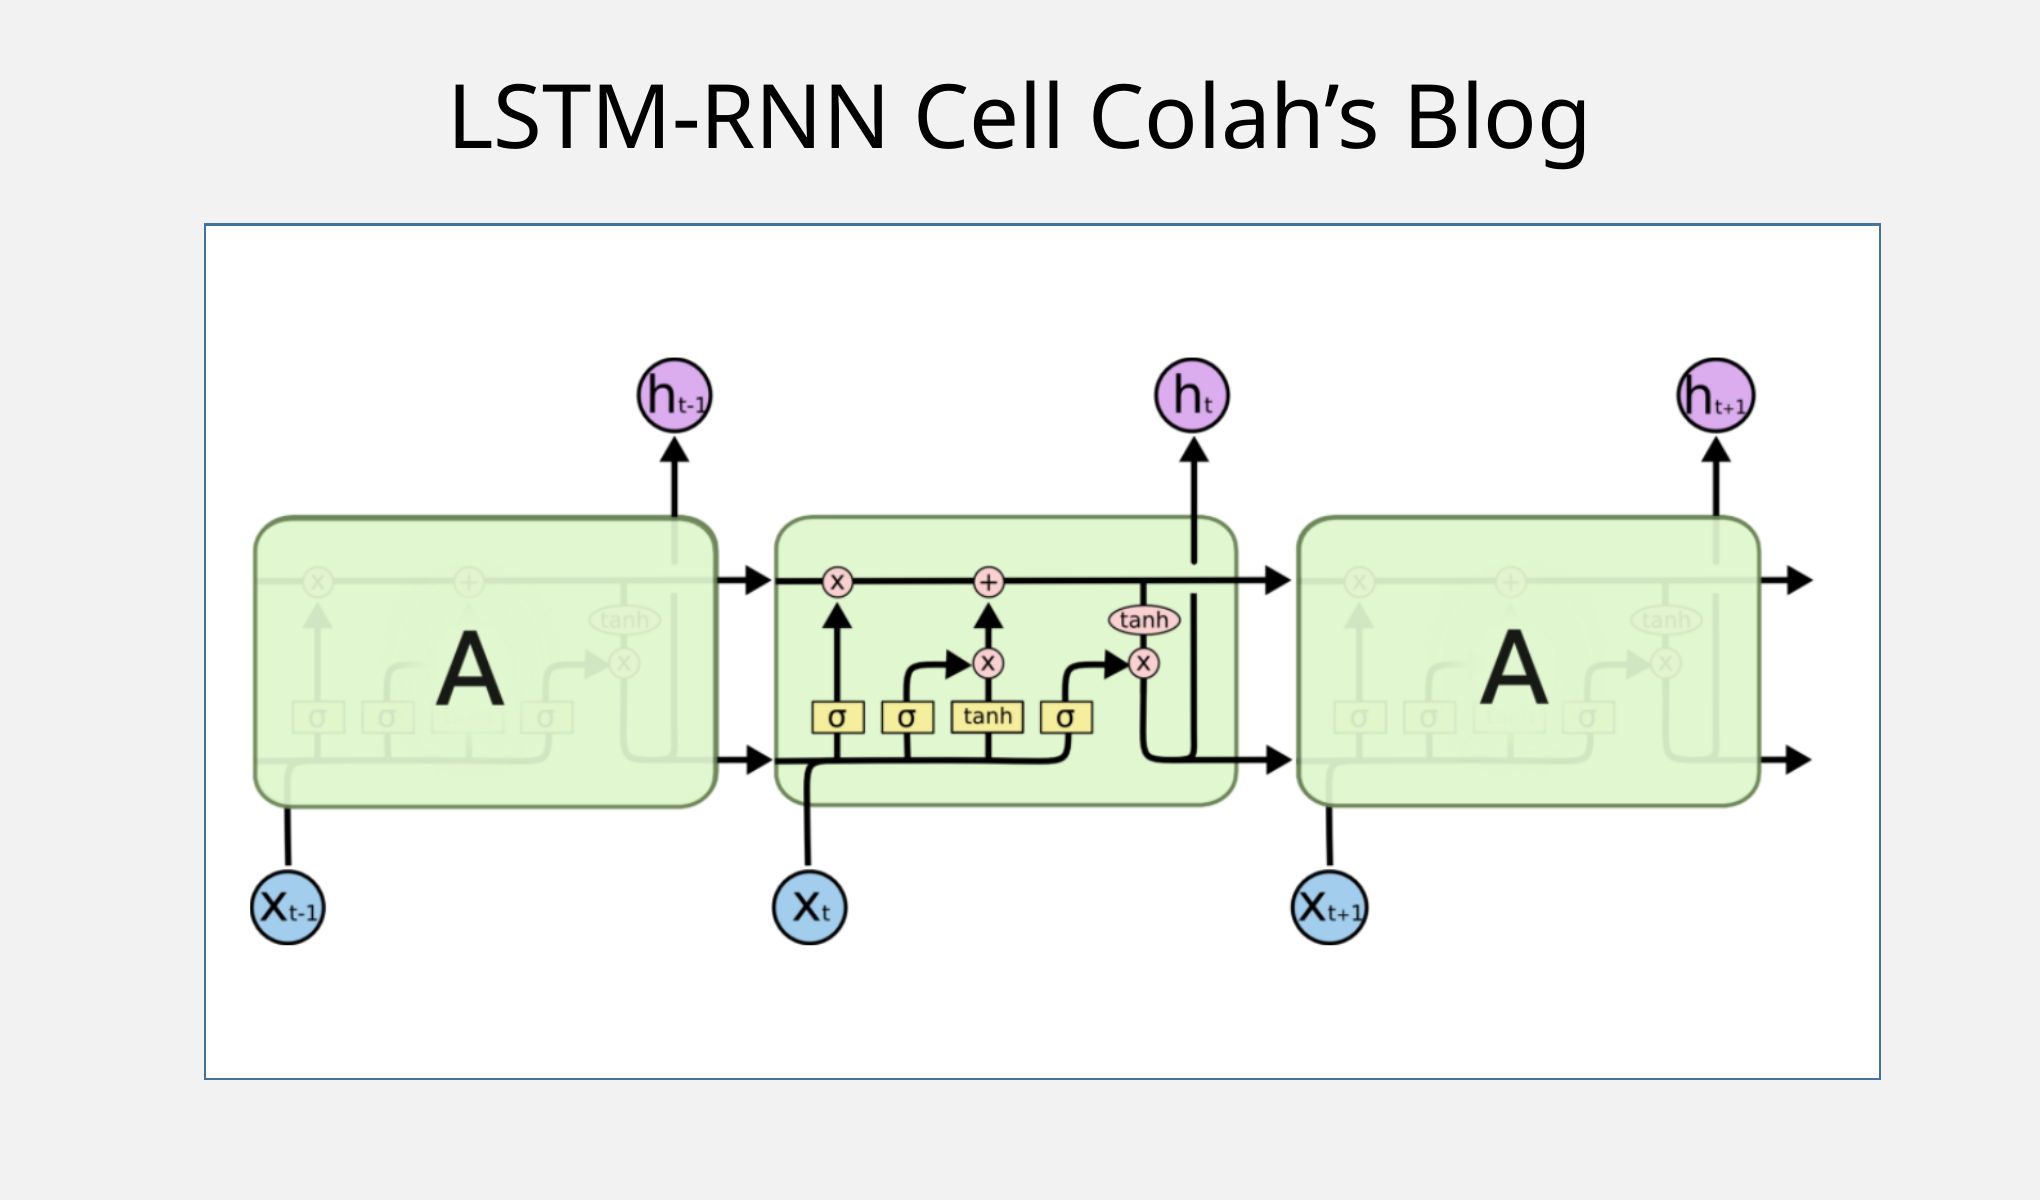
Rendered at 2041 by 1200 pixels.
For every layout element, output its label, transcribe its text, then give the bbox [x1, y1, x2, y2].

picture [240, 350, 1825, 953]
title LSTM-RNN Cell Colah’s Blog [140, 63, 1900, 175]
text_box [204, 223, 1881, 1080]
